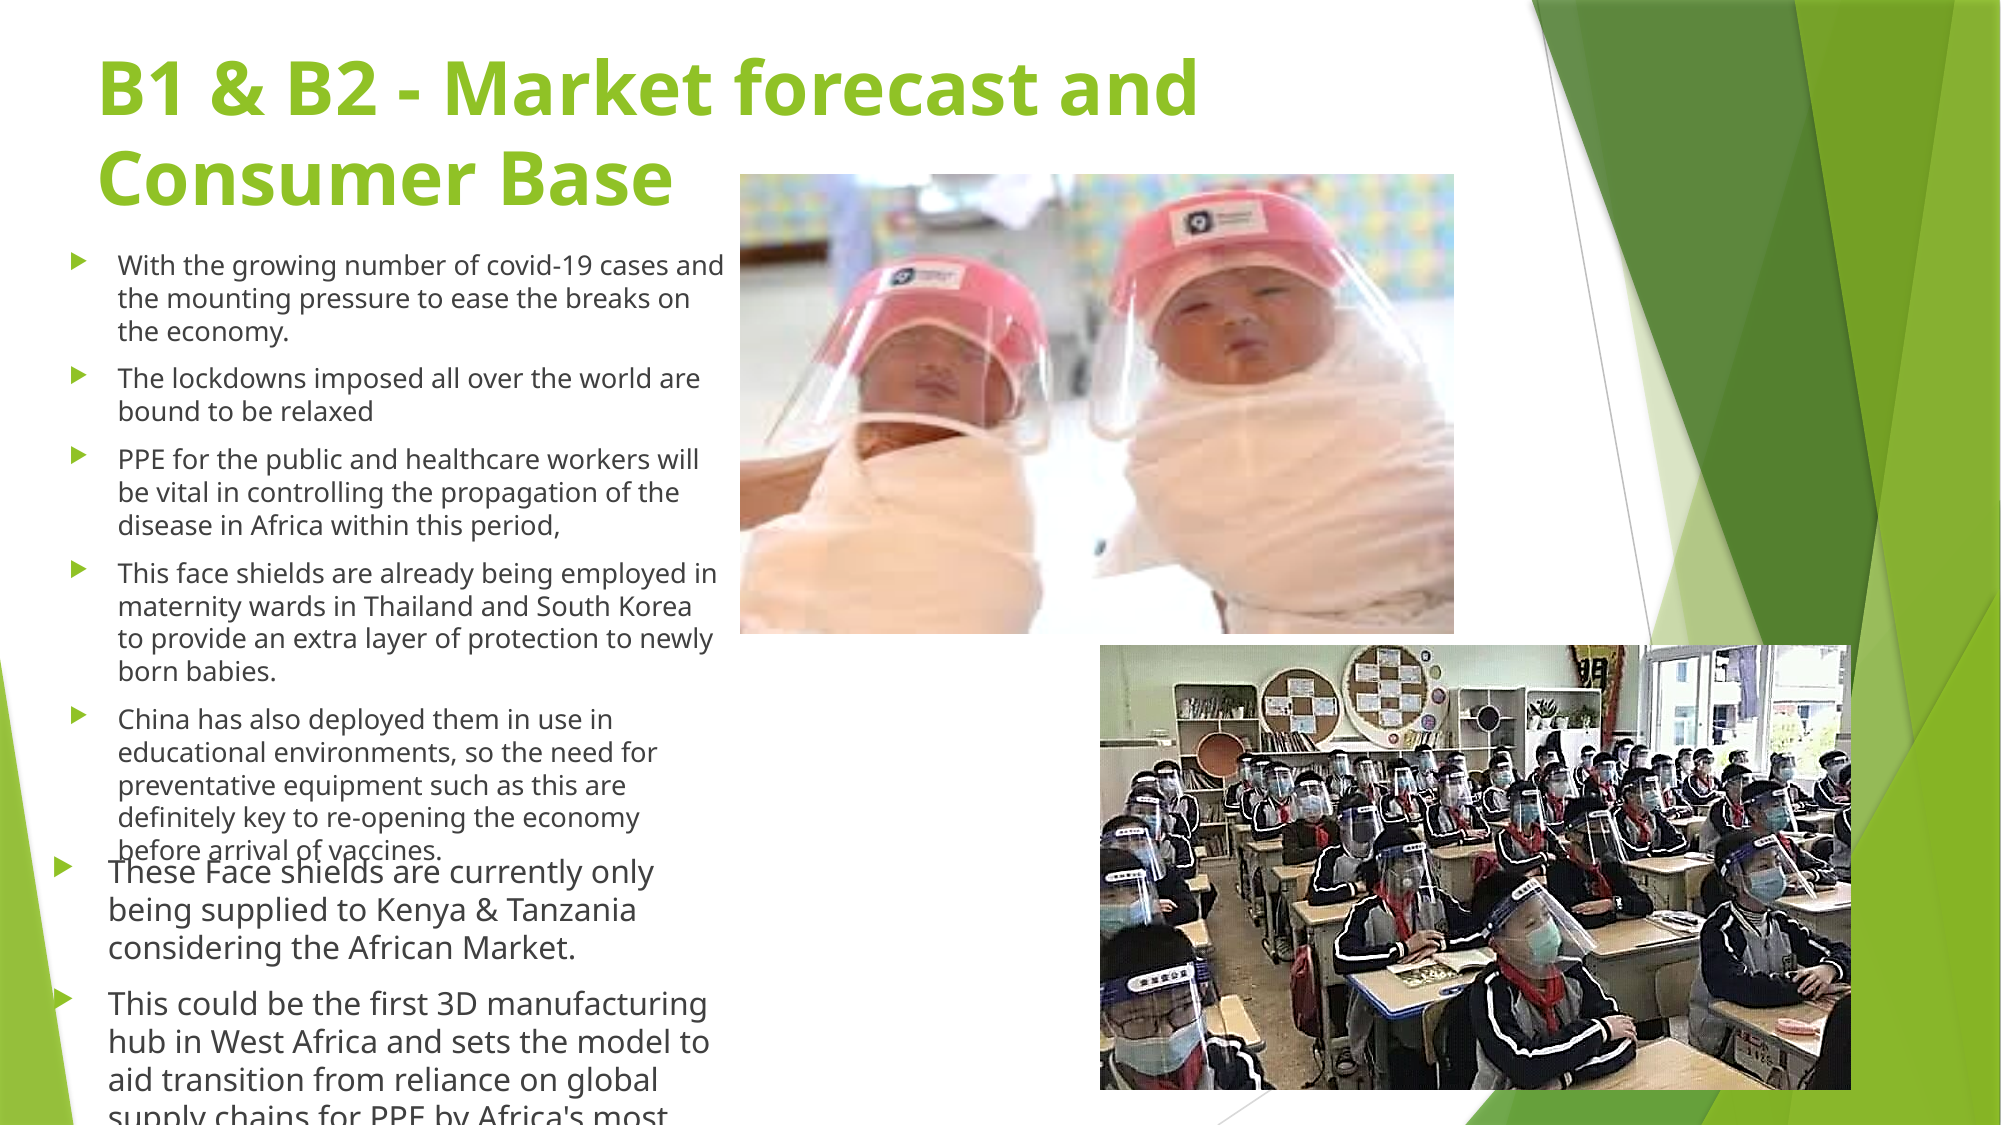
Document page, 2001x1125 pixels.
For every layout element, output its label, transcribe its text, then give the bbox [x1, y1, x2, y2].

list These Face shields are currently only being supplied to Kenya & Tanzania considering the African Market. This could be the first 3D manufacturing hub in West Africa and sets the model to aid transition from reliance on global supply chains for PPE by Africa's most populous Nation. [36, 843, 758, 1125]
list With the growing number of covid-19 cases and the mounting pressure to ease the breaks on the economy. The lockdowns imposed all over the world are bound to be relaxed PPE for the public and healthcare workers will be vital in controlling the propagation of the disease in Africa within this period, This face shields are already being employed in maternity wards in Thailand and South Korea to provide an extra layer of protection to newly born babies. China has also deployed them in use in educational environments, so the need for preventative equipment such as this are definitely key to re-opening the economy before arrival of vaccines. [54, 240, 741, 843]
title B1 & B2 - Market forecast and Consumer Base [81, 32, 1492, 250]
picture [1099, 644, 1851, 1091]
picture [739, 173, 1455, 635]
